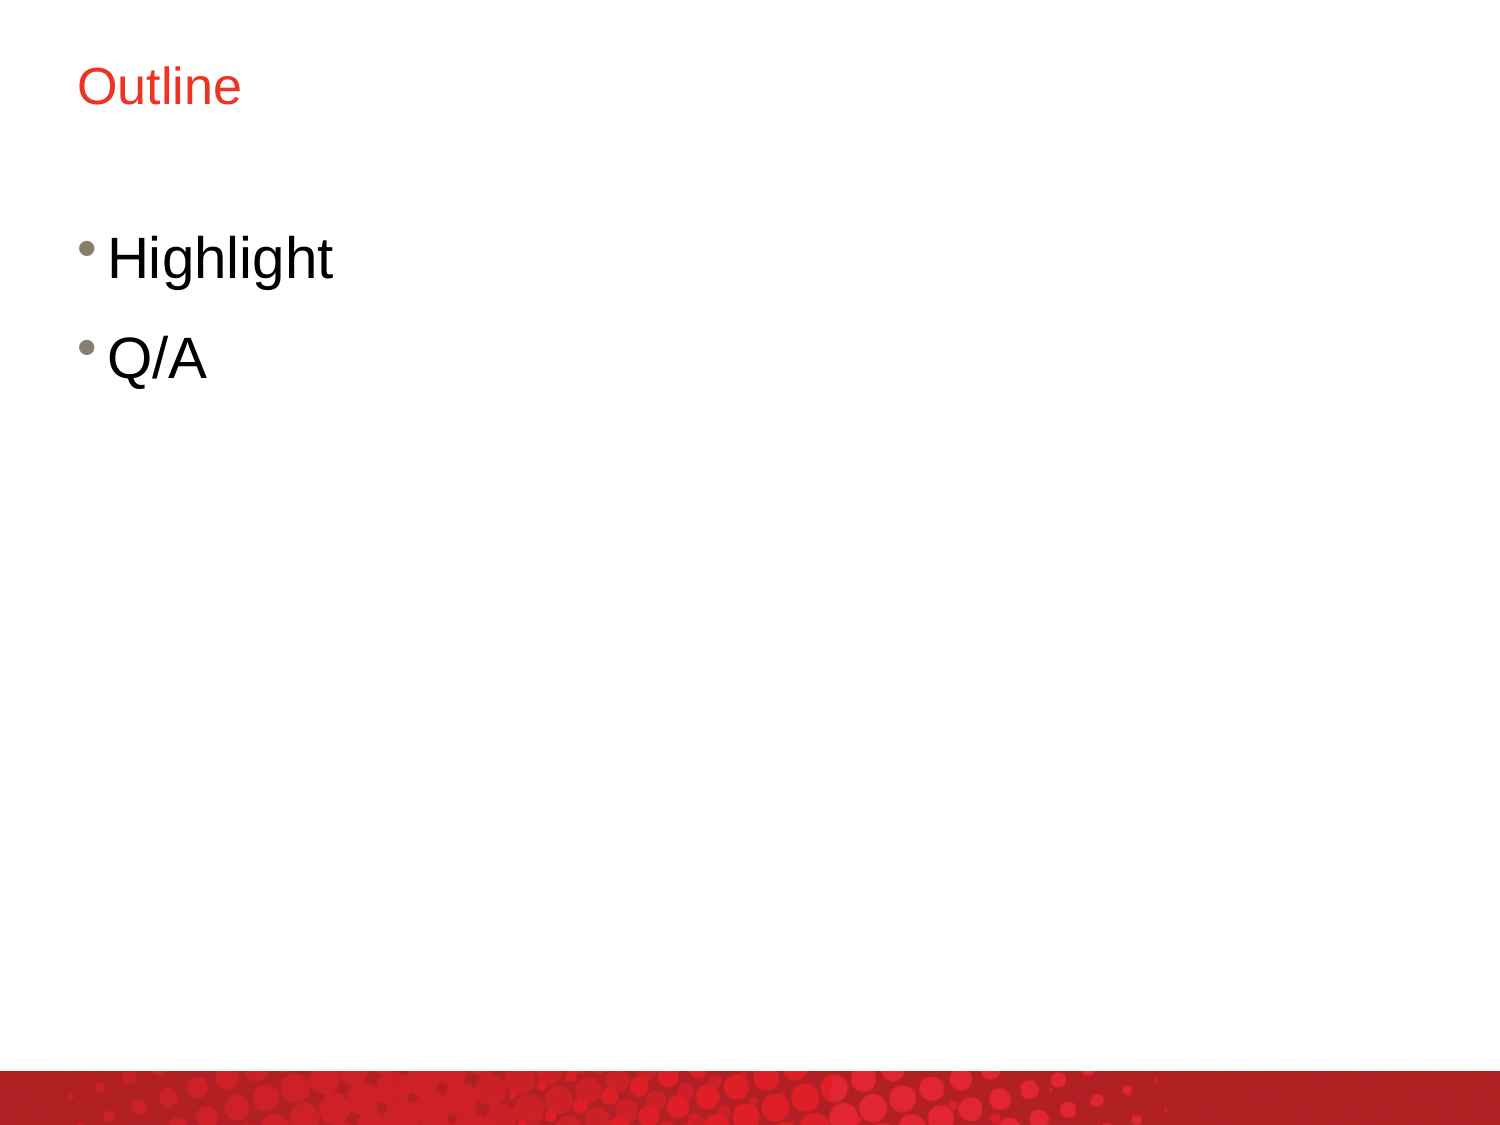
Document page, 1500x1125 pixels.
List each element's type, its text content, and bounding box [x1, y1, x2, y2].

title Outline [62, 45, 1413, 197]
picture [0, 1071, 1500, 1125]
list Highlight Q/A [62, 213, 1413, 1012]
